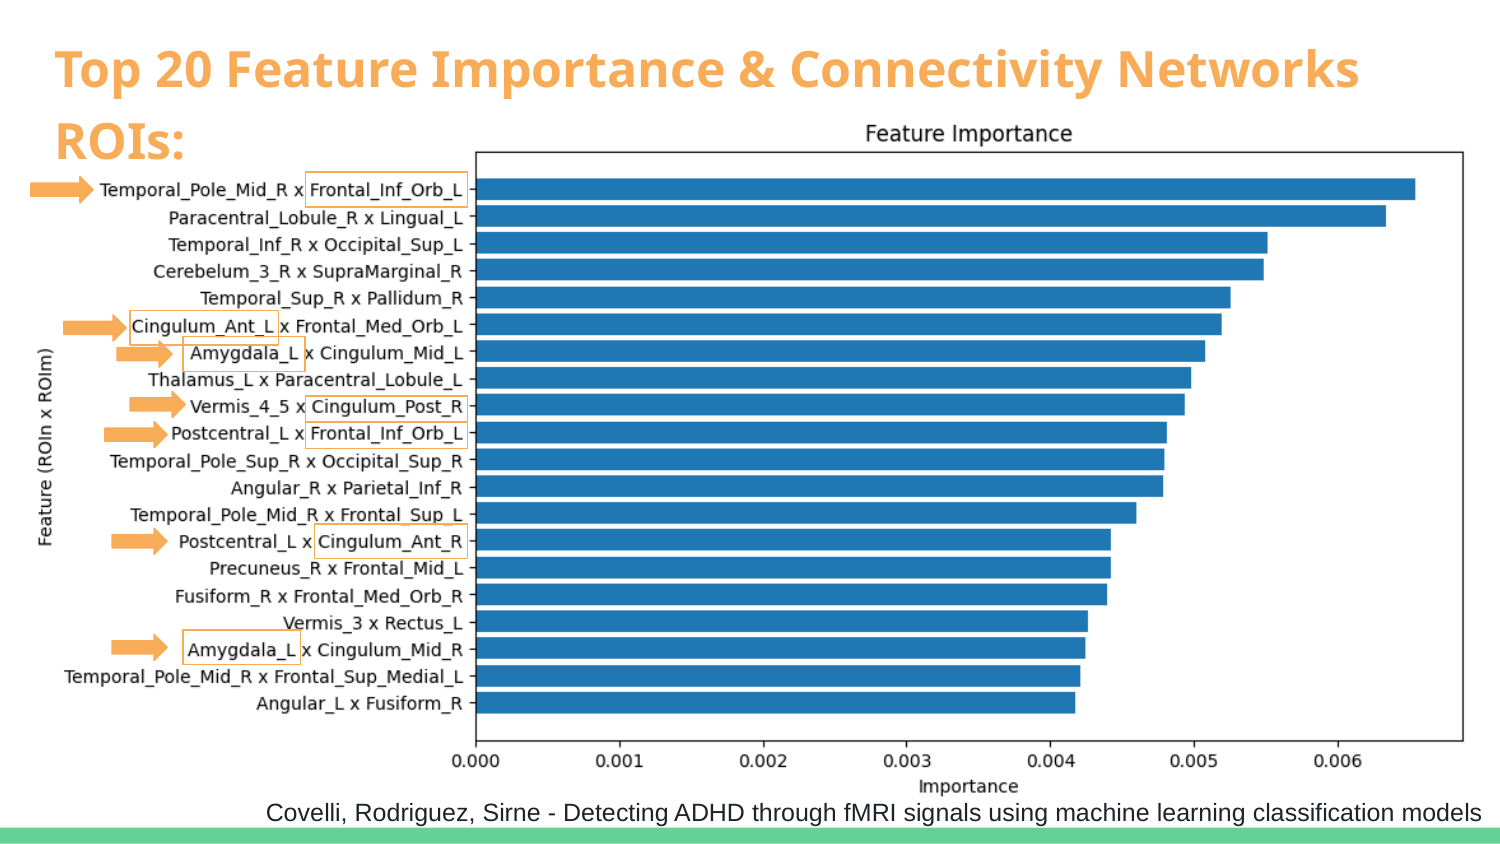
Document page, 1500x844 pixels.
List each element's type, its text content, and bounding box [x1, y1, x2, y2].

picture [25, 110, 1474, 808]
text_box Covelli, Rodriguez, Sirne - Detecting ADHD through fMRI signals using machine learning classification models [60, 781, 1500, 833]
text_box Top 20 Feature Importance & Connectivity Networks ROIs: [39, 10, 1443, 109]
